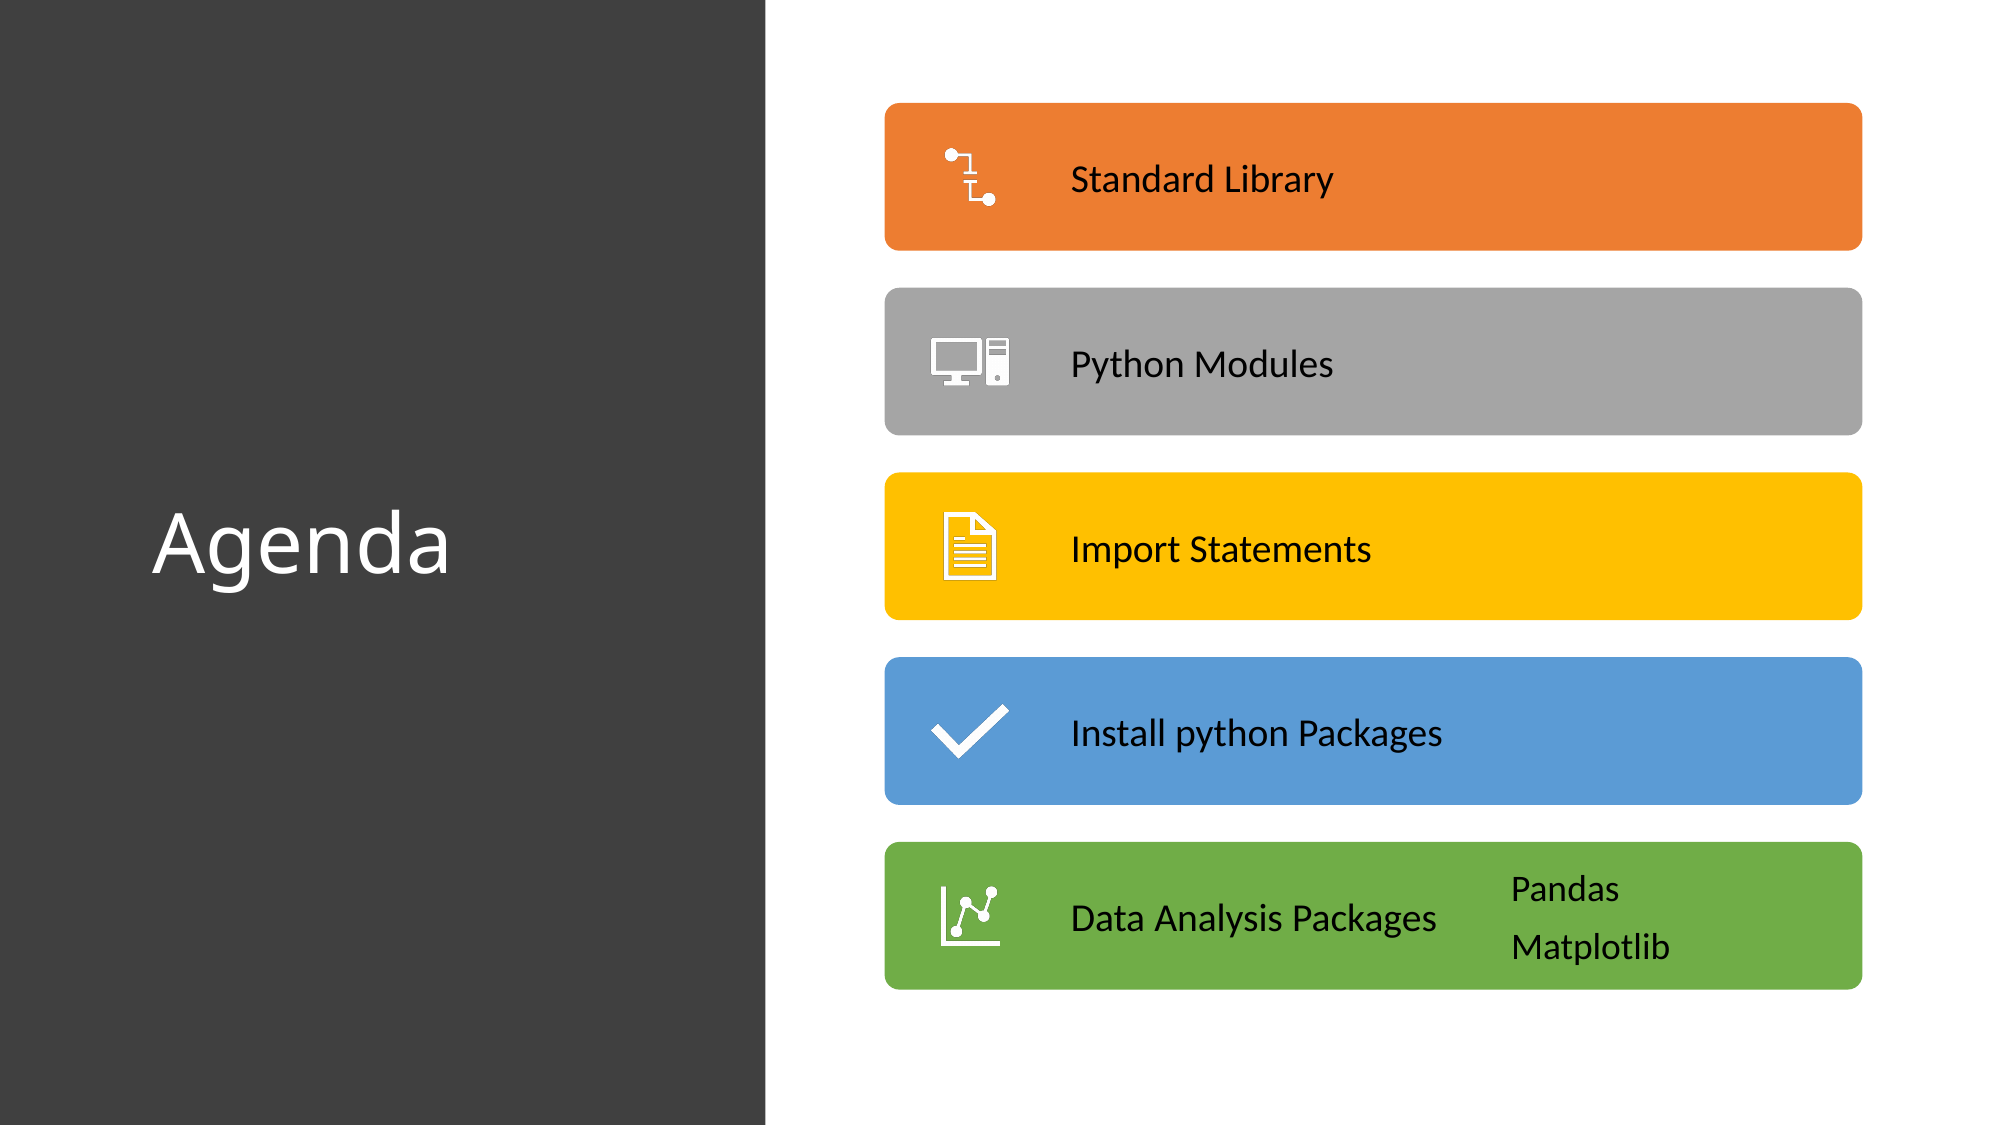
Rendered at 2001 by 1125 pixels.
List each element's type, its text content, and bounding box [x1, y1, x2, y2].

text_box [884, 102, 1863, 991]
title Agenda [137, 102, 688, 991]
text_box [0, 0, 766, 1125]
